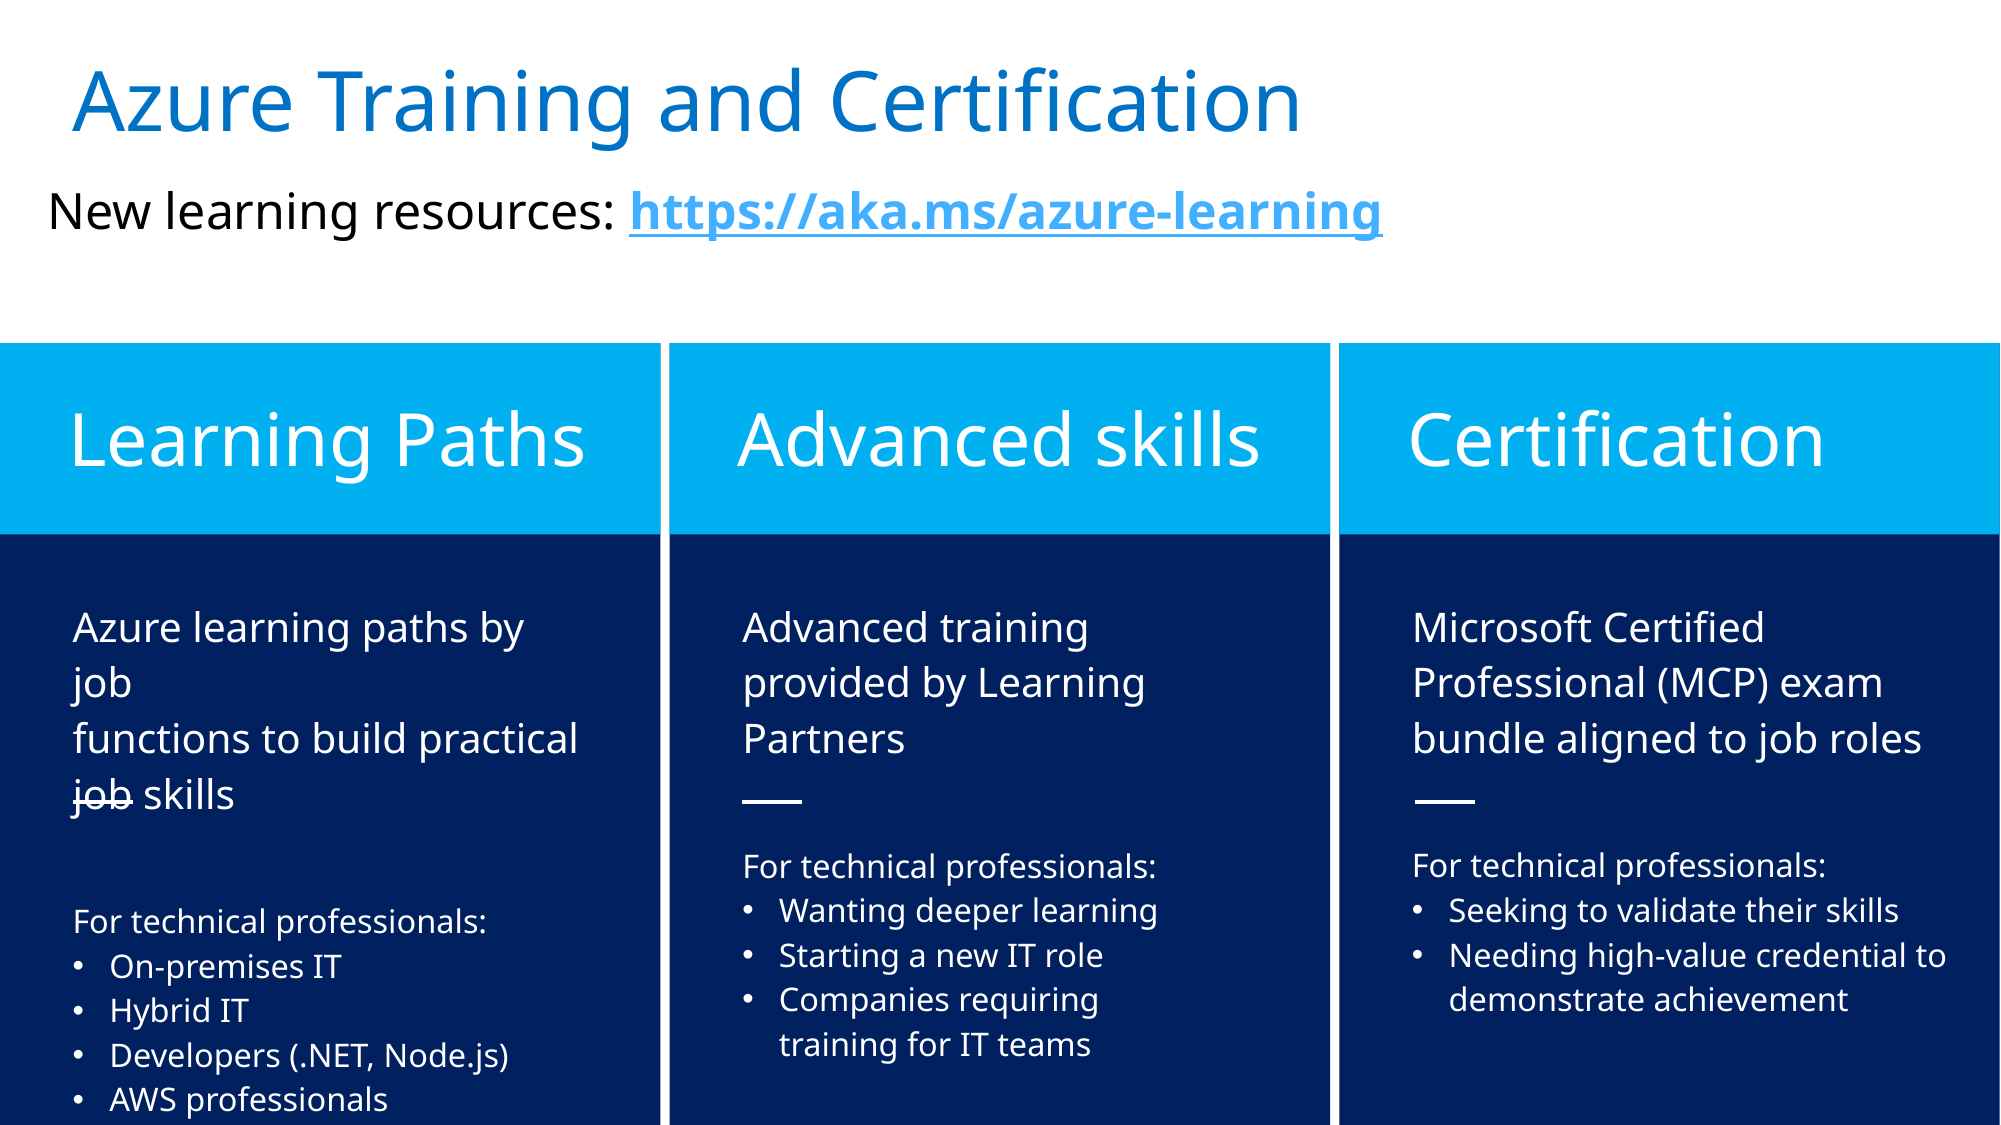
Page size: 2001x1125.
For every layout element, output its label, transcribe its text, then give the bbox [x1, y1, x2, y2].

text_box Azure Training and Certification [57, 40, 1393, 156]
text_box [0, 342, 2000, 1125]
text_box New learning resources: https://aka.ms/azure-learning [32, 172, 1424, 256]
